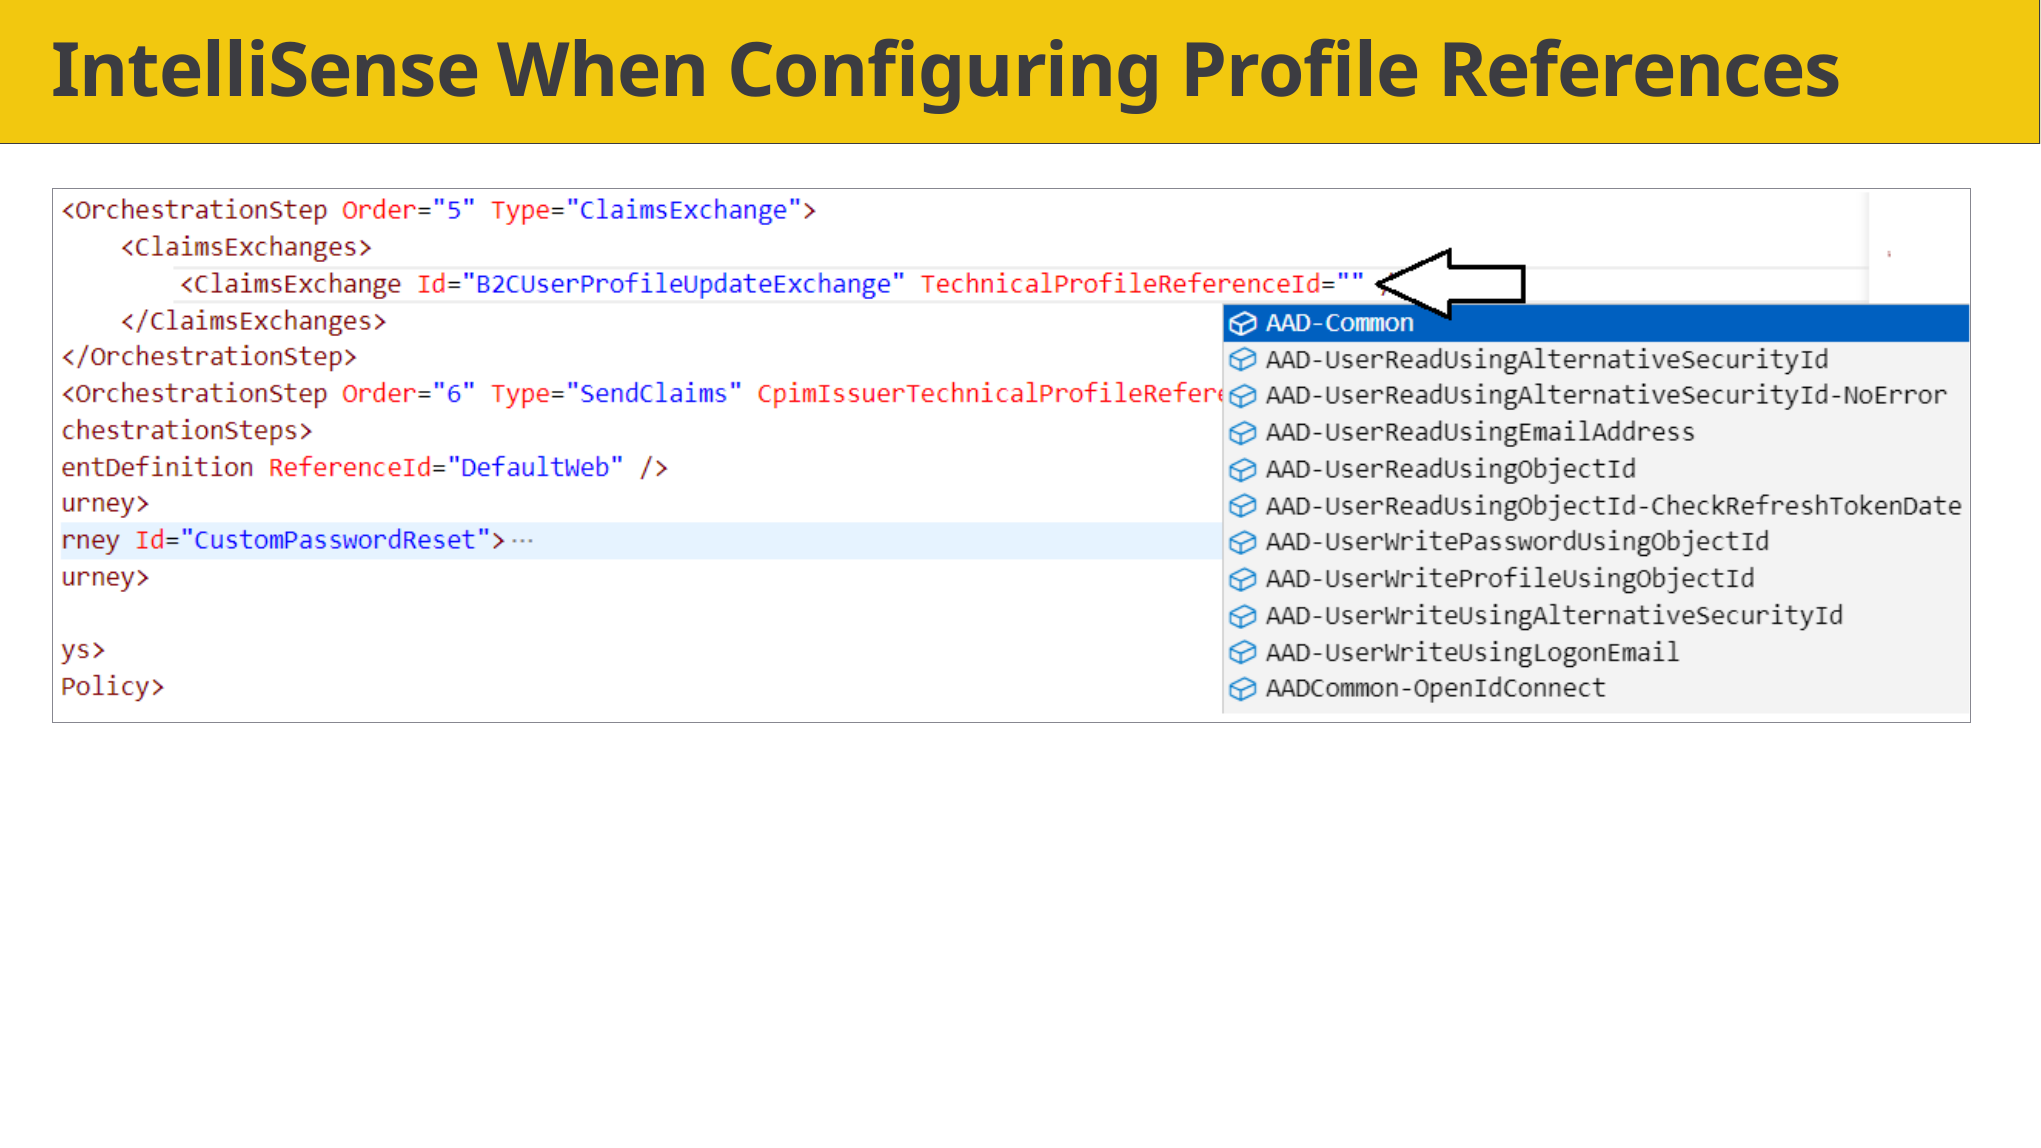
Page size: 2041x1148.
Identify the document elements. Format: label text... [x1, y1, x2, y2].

title IntelliSense When Configuring Profile References [51, 31, 1988, 113]
picture [52, 187, 1971, 723]
